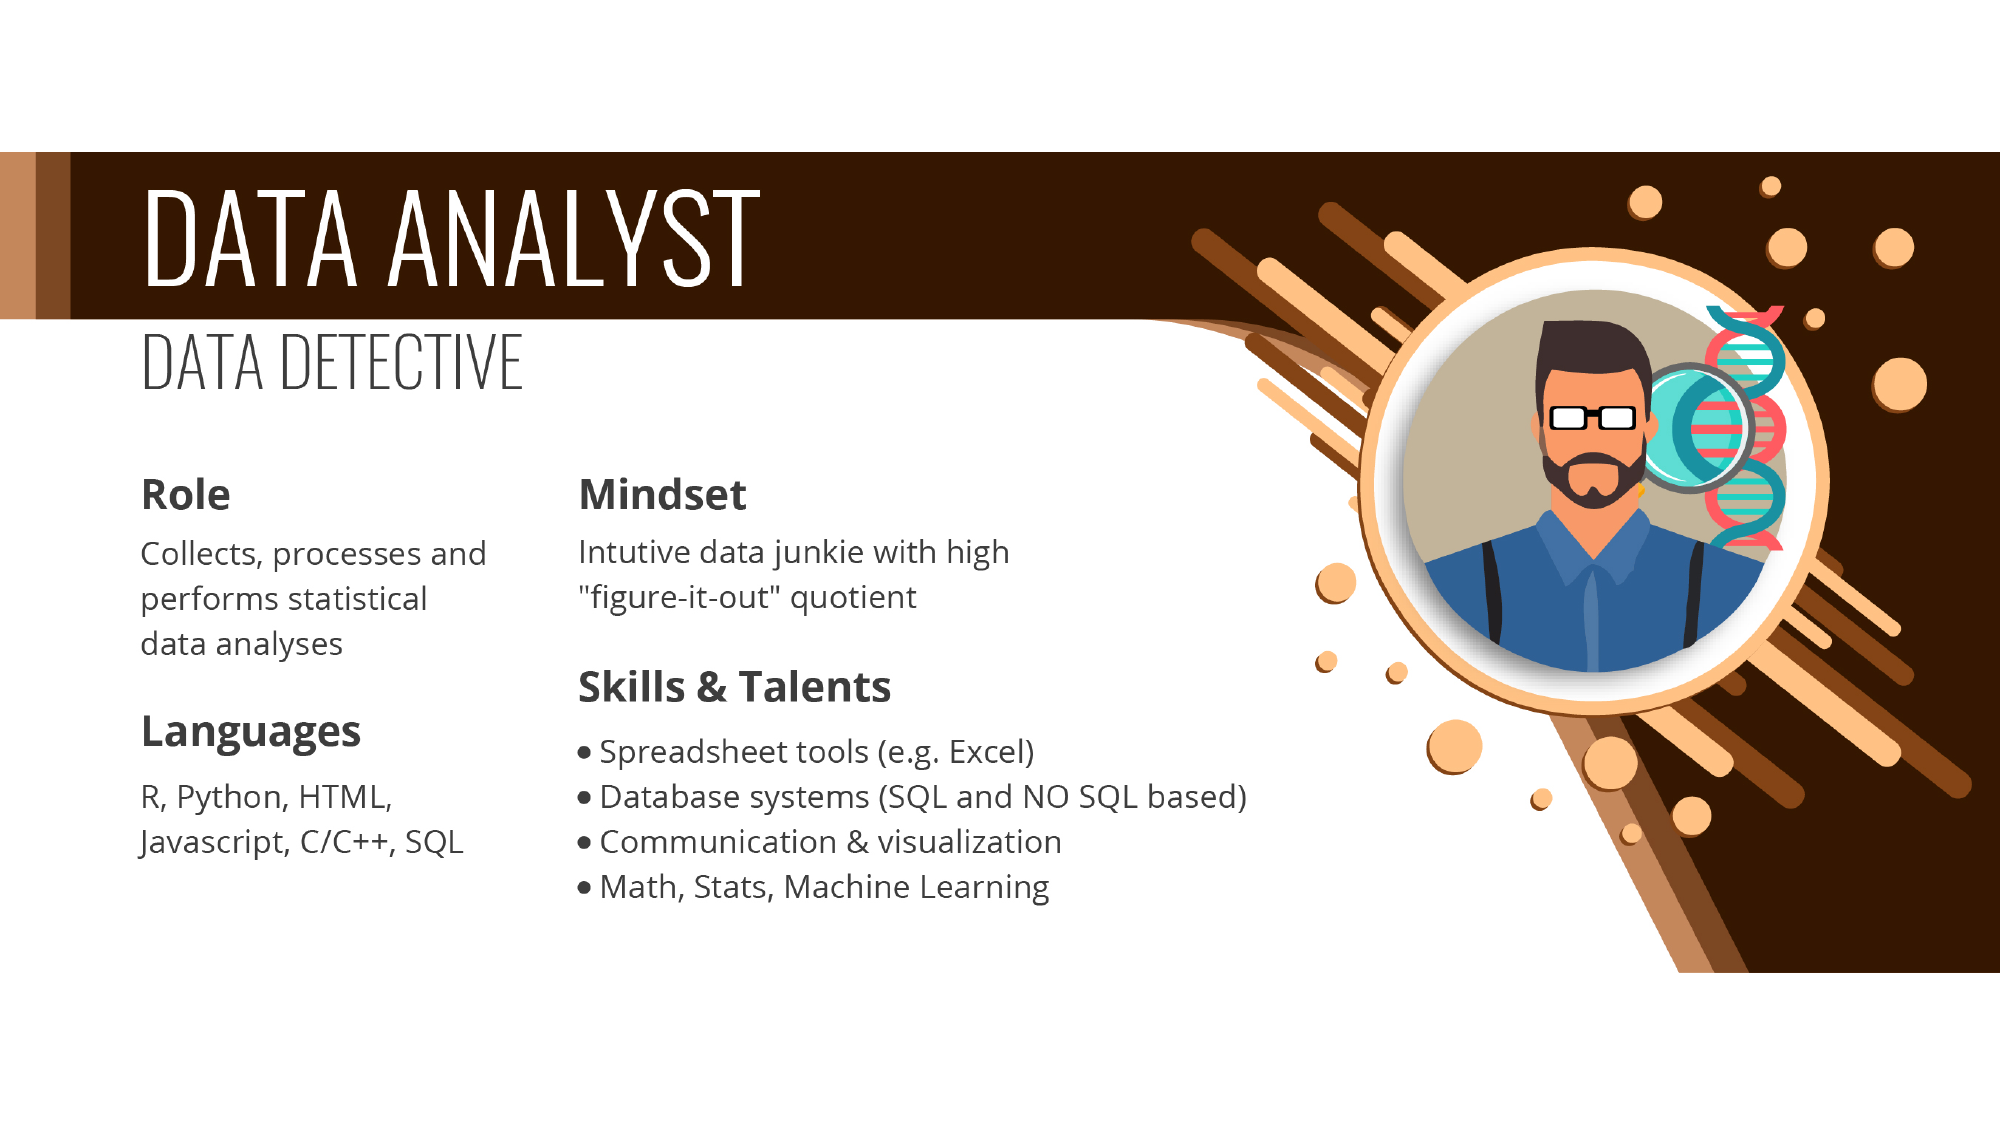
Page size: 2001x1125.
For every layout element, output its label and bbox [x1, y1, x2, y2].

picture [0, 152, 2000, 973]
